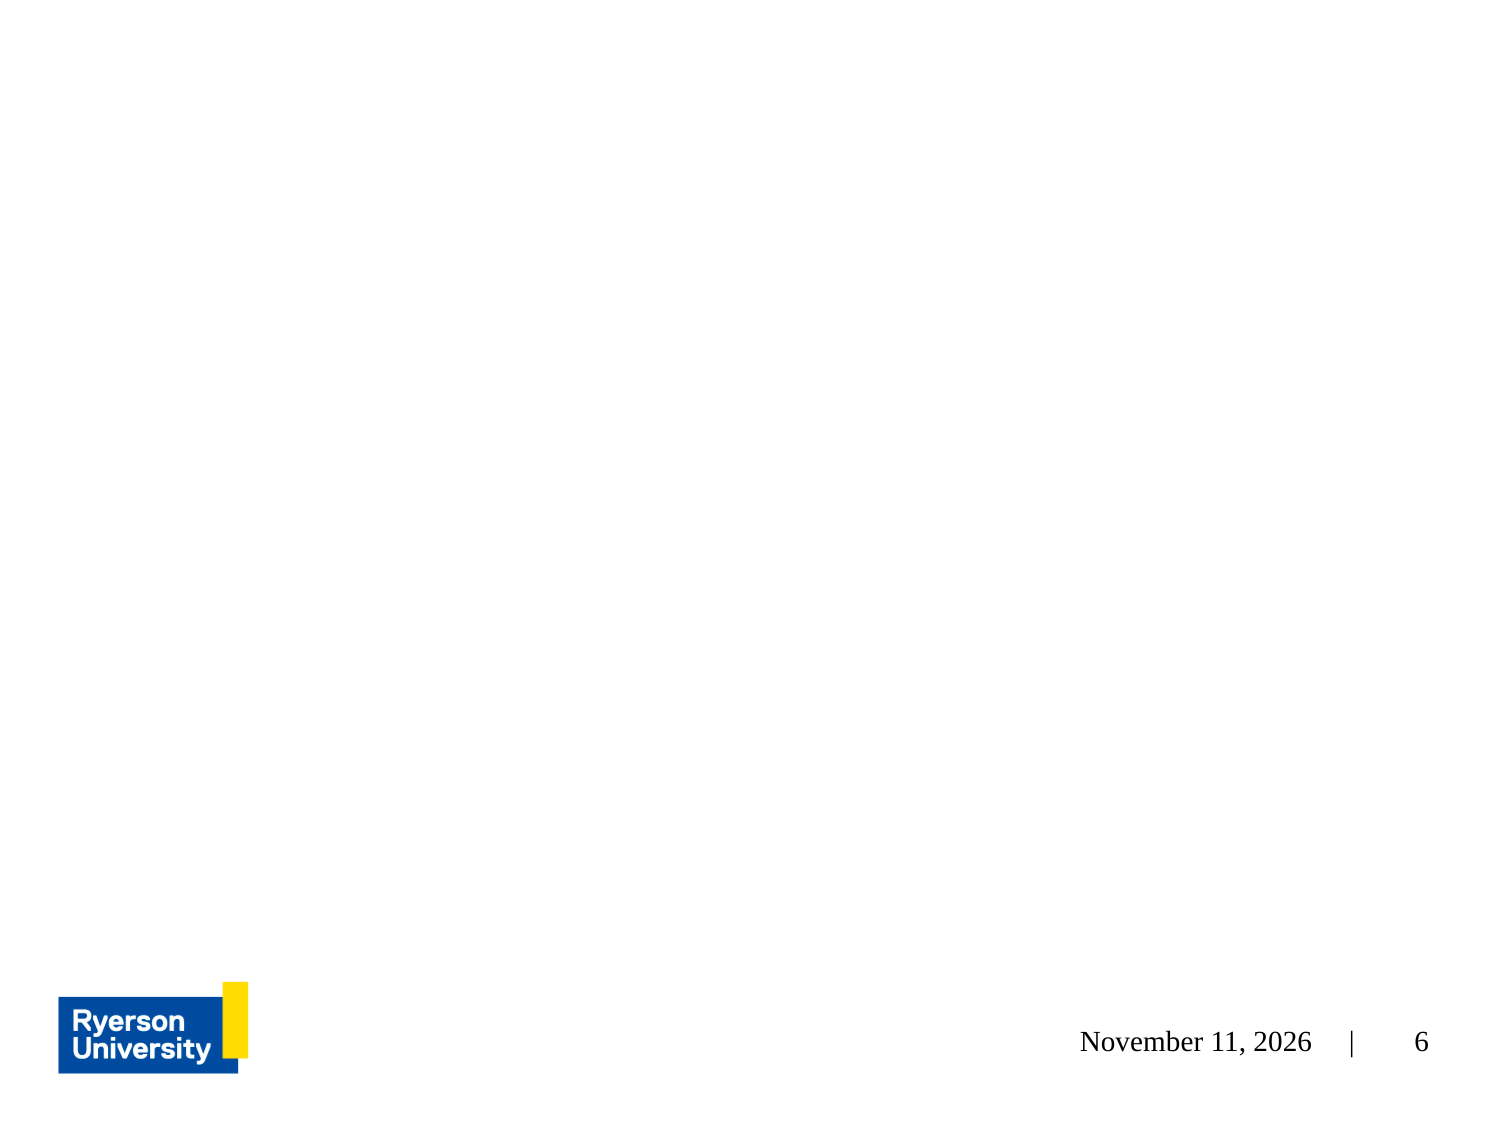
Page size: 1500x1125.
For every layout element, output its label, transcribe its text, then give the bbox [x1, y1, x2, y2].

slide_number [939, 1009, 1336, 1070]
picture [0, 0, 1500, 1125]
slide_number 6 [1336, 1009, 1445, 1070]
